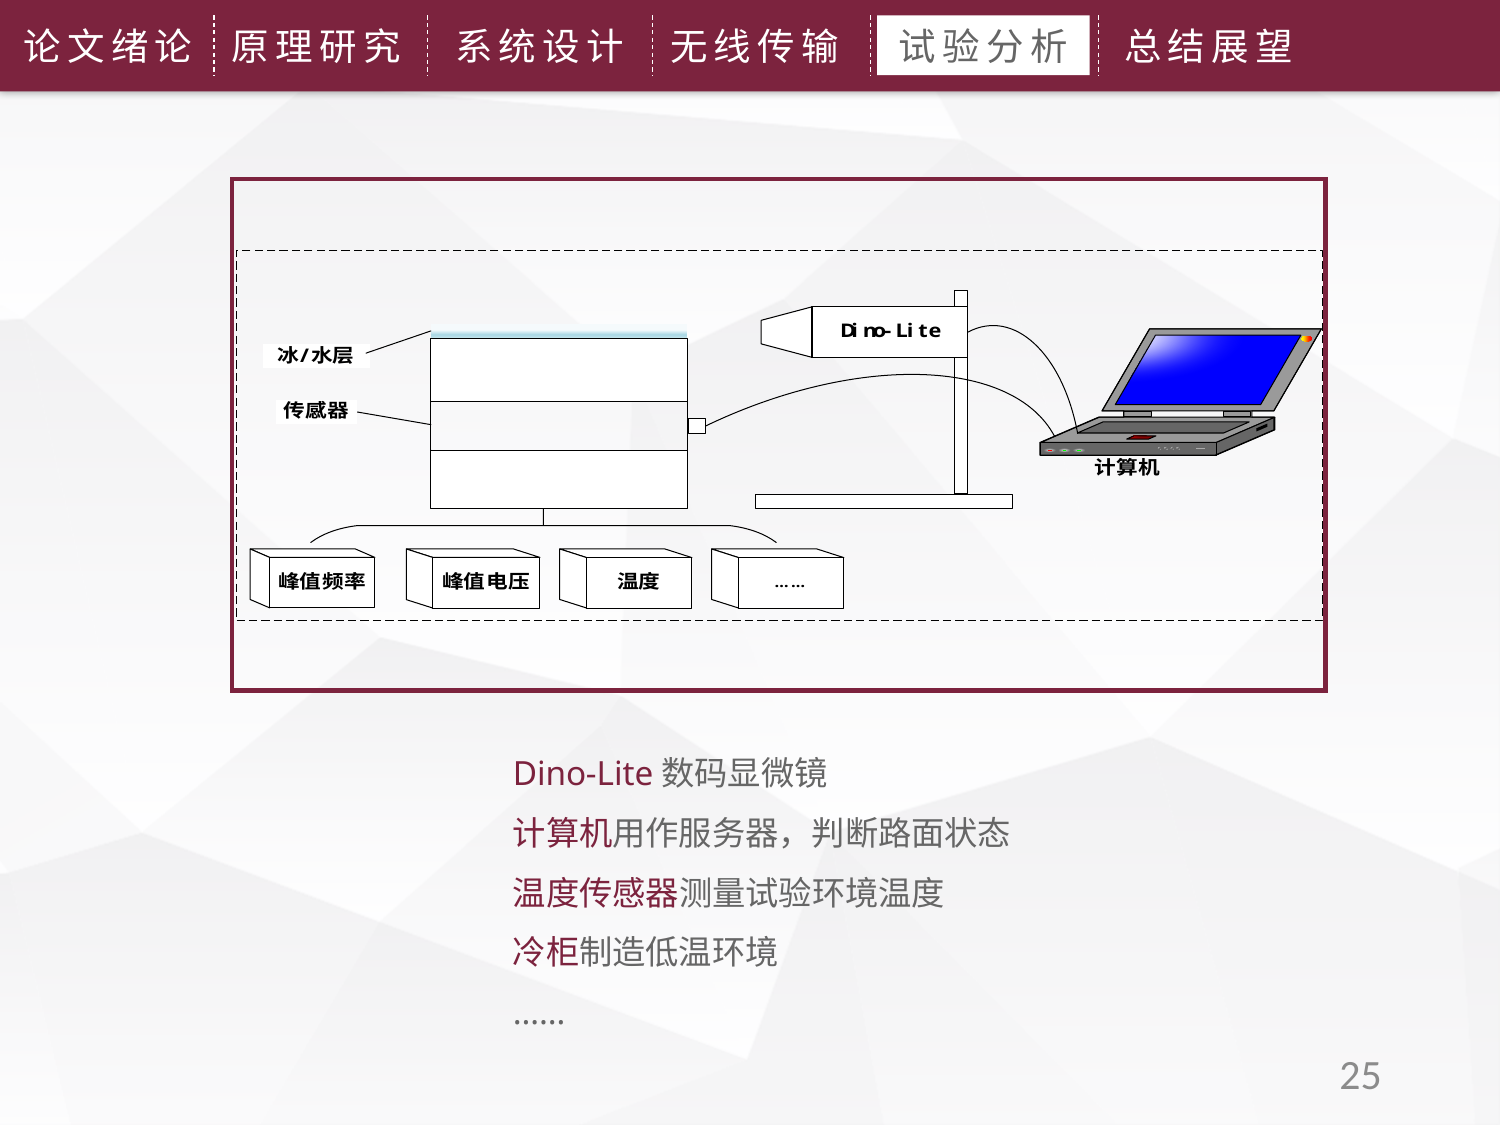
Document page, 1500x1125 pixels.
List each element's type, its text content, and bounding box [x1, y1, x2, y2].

text_box [0, 0, 1500, 92]
text_box 总结展望 [1109, 15, 1322, 76]
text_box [234, 181, 1323, 688]
text_box 系统设计 [440, 15, 652, 76]
text_box 无线传输 [655, 15, 868, 76]
text_box Dino-Lite数码显微镜 计算机用作服务器，判断路面状态 温度传感器测量试验环境温度 冷柜制造低温环境 …… [498, 724, 1060, 1039]
text_box 论文绪论 [8, 15, 213, 76]
text_box 原理研究 [217, 15, 427, 76]
slide_number 25 [1059, 1042, 1397, 1103]
picture [0, 92, 1500, 1125]
text_box 试验分析 [877, 15, 1090, 76]
